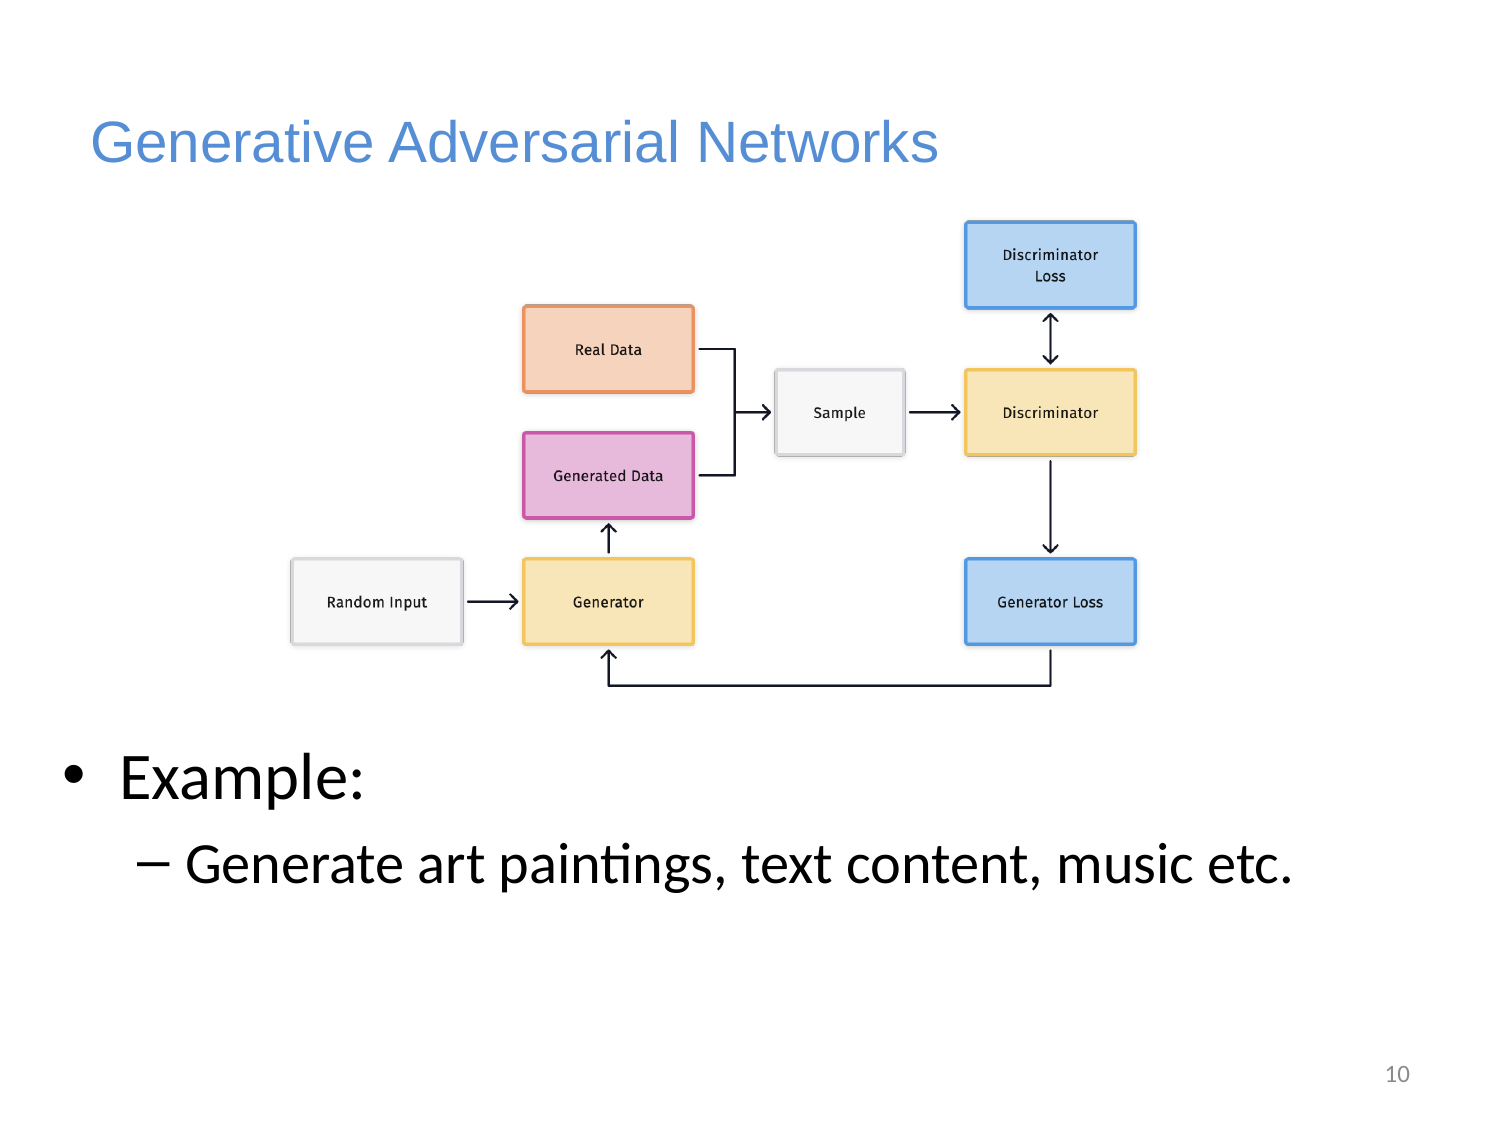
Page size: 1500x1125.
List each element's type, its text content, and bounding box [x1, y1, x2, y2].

title Generative Adversarial Networks [75, 45, 1425, 233]
list Example: Generate art paintings, text content, music etc. [48, 725, 1425, 1028]
slide_number 10 [1074, 1042, 1425, 1103]
picture [240, 169, 1188, 738]
